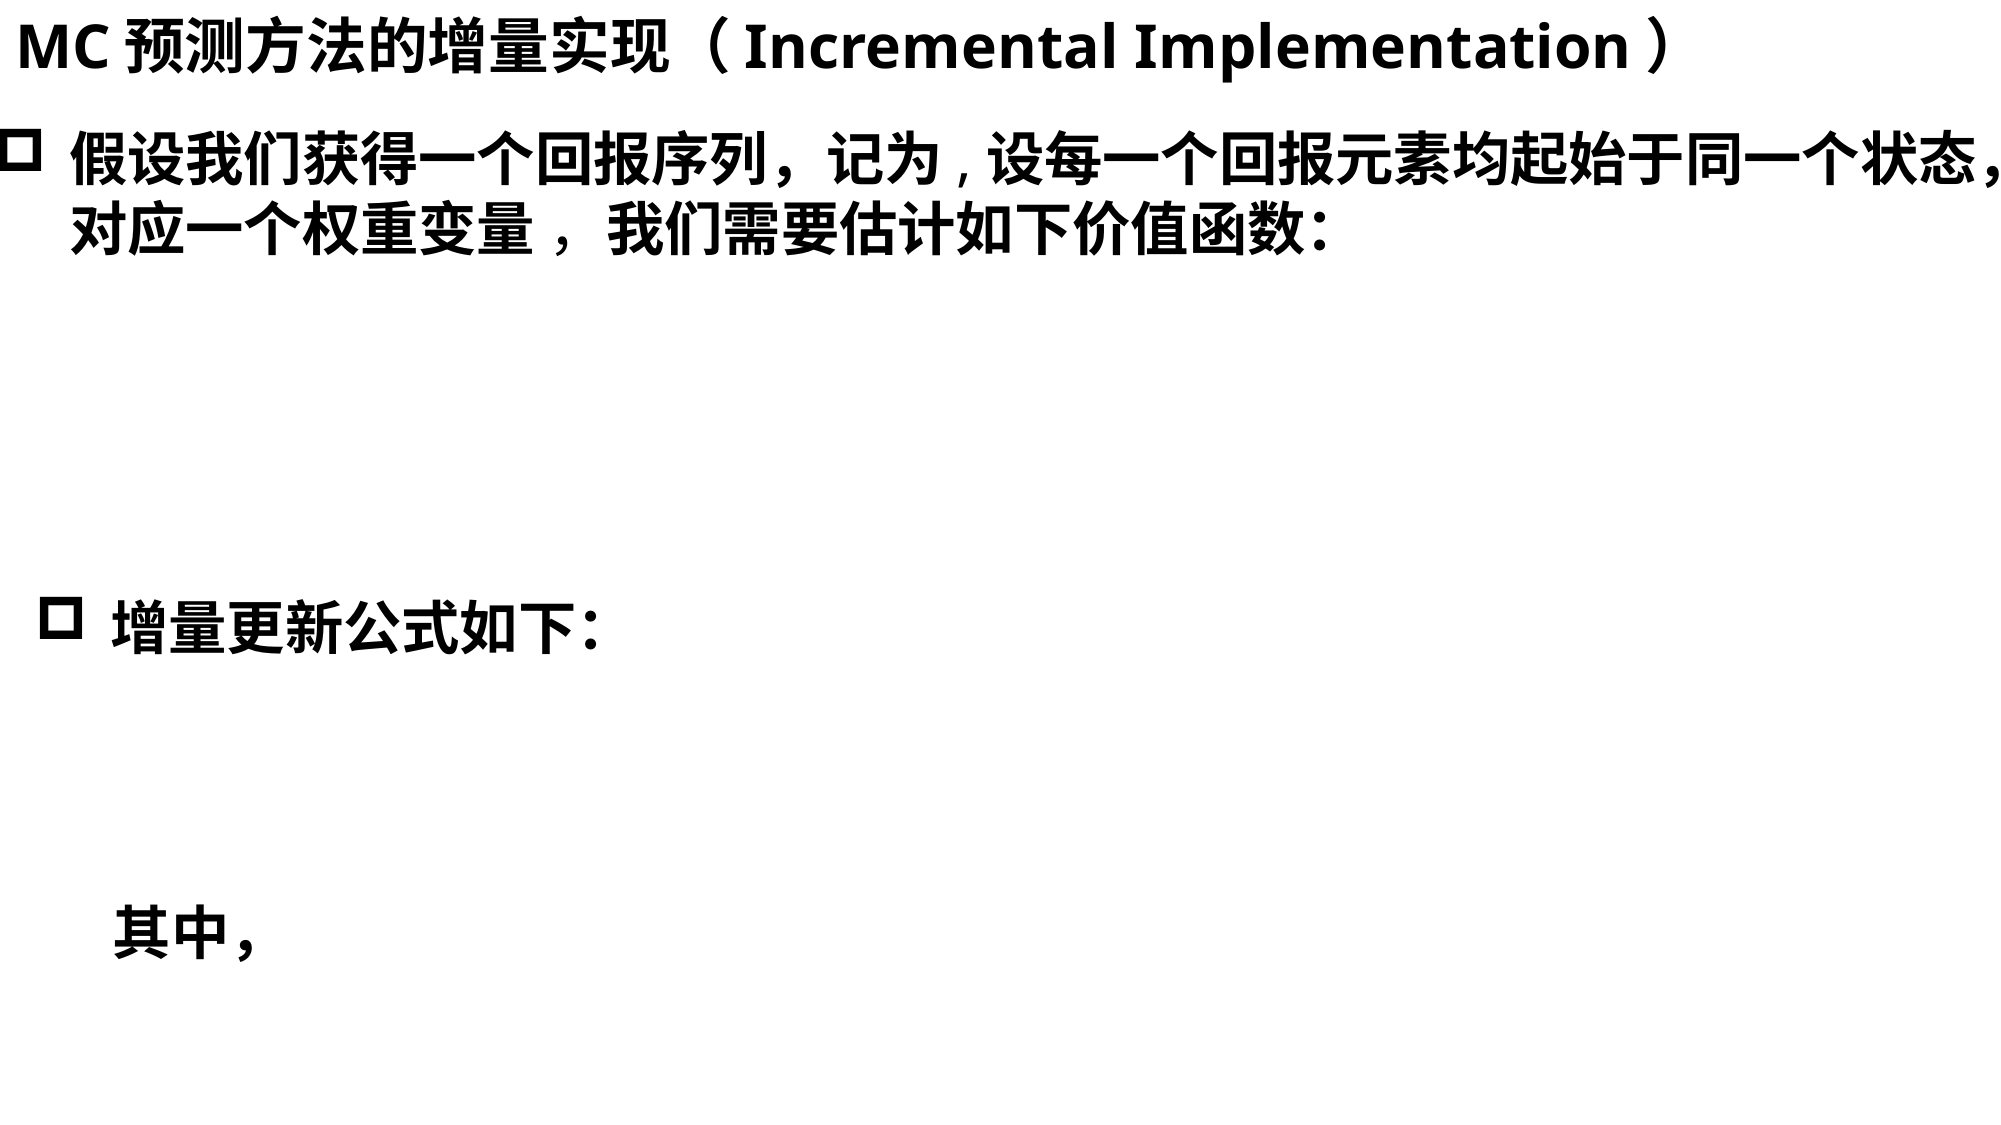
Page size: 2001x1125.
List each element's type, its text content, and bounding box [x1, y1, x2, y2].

text_box 增量更新公式如下： [20, 583, 1996, 669]
text_box MC预测方法的增量实现（Incremental Implementation） [0, 5, 1725, 93]
